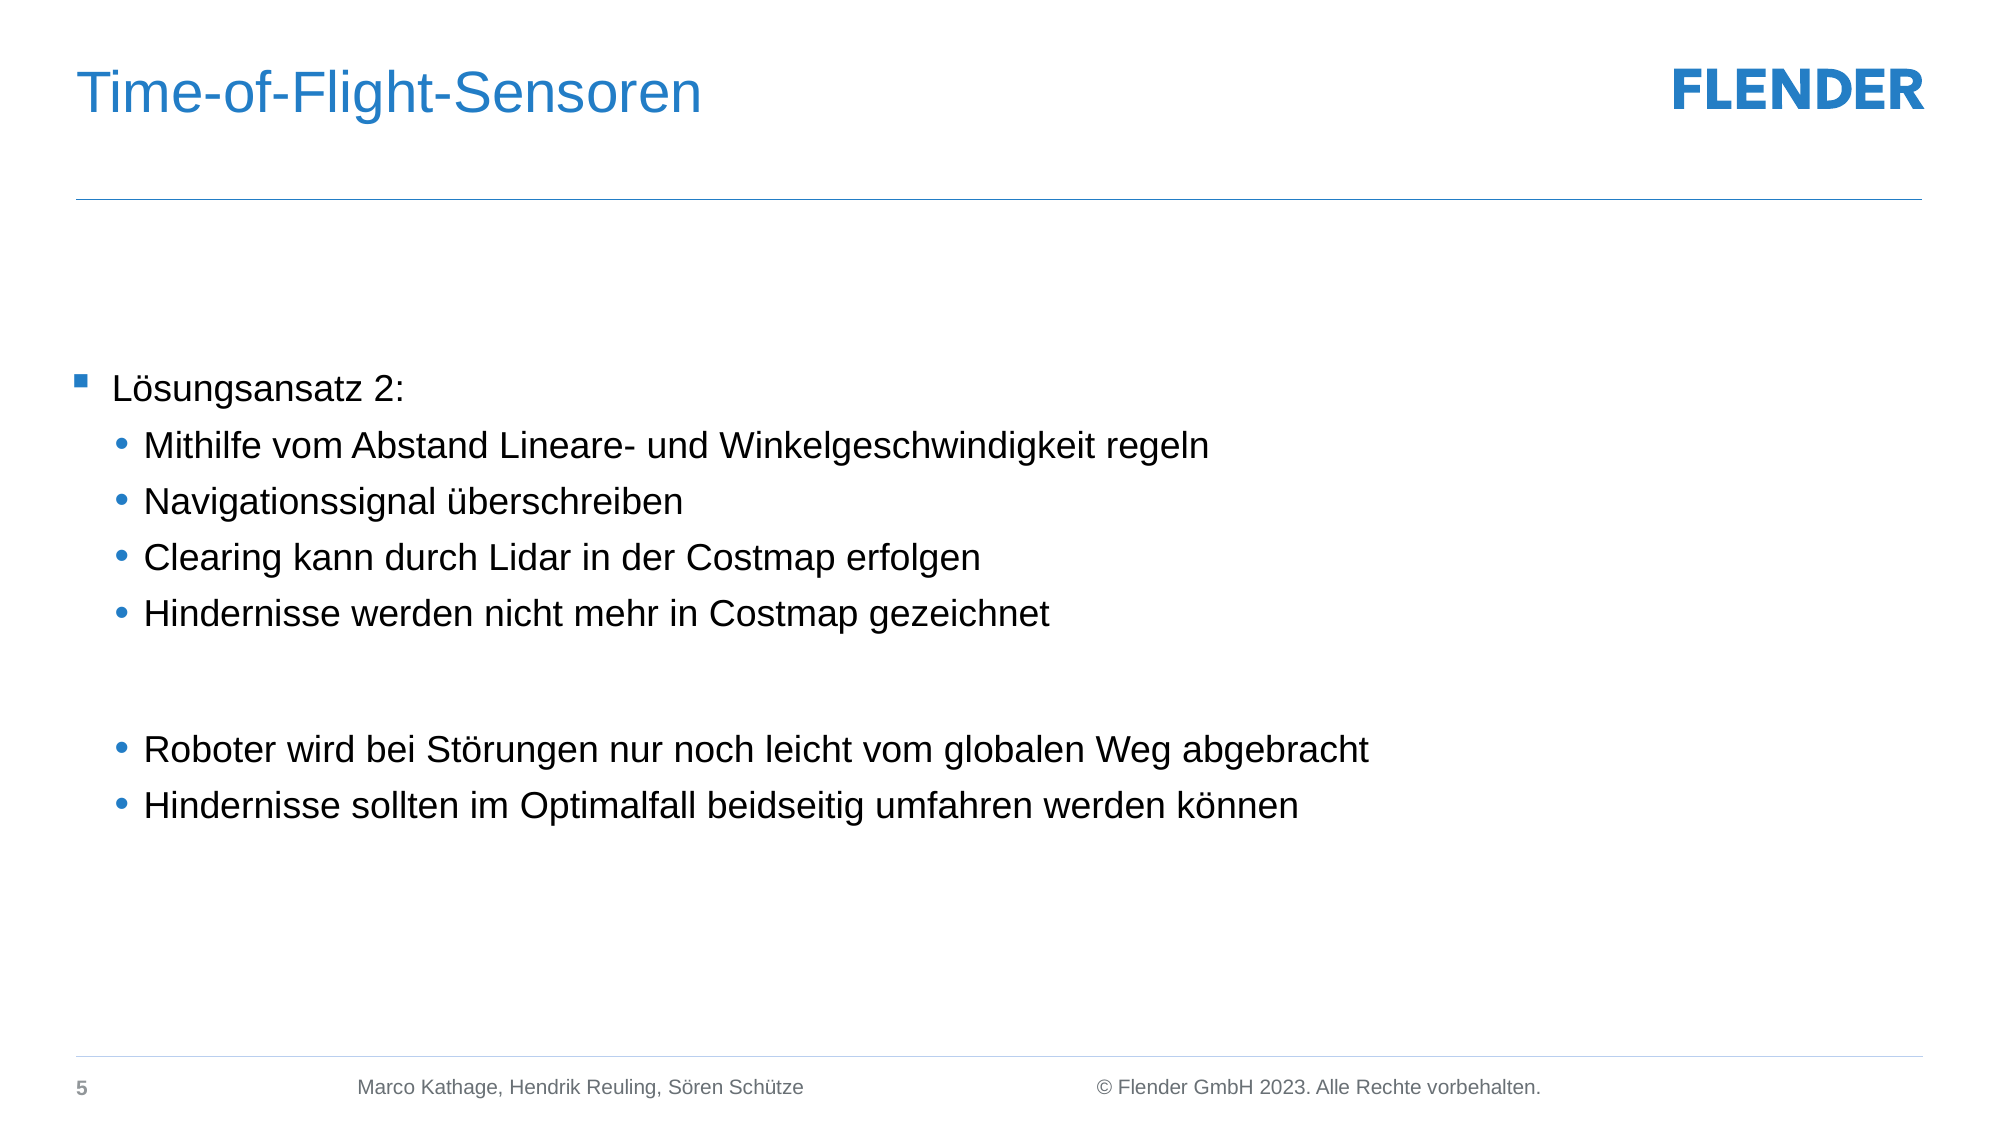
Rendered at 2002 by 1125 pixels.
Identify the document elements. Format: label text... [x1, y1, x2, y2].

list Lösungsansatz 2: Mithilfe vom Abstand Lineare- und Winkelgeschwindigkeit regeln Navigationssignal überschreiben Clearing kann durch Lidar in der Costmap erfolgen Hindernisse werden nicht mehr in Costmap gezeichnet Roboter wird bei Störungen nur noch leicht vom globalen Weg abgebracht Hindernisse sollten im Optimalfall beidseitig umfahren werden können [70, 222, 1923, 1013]
list Time-of-Flight-Sensoren [76, 61, 1333, 194]
slide_number 5 [76, 1058, 131, 1100]
